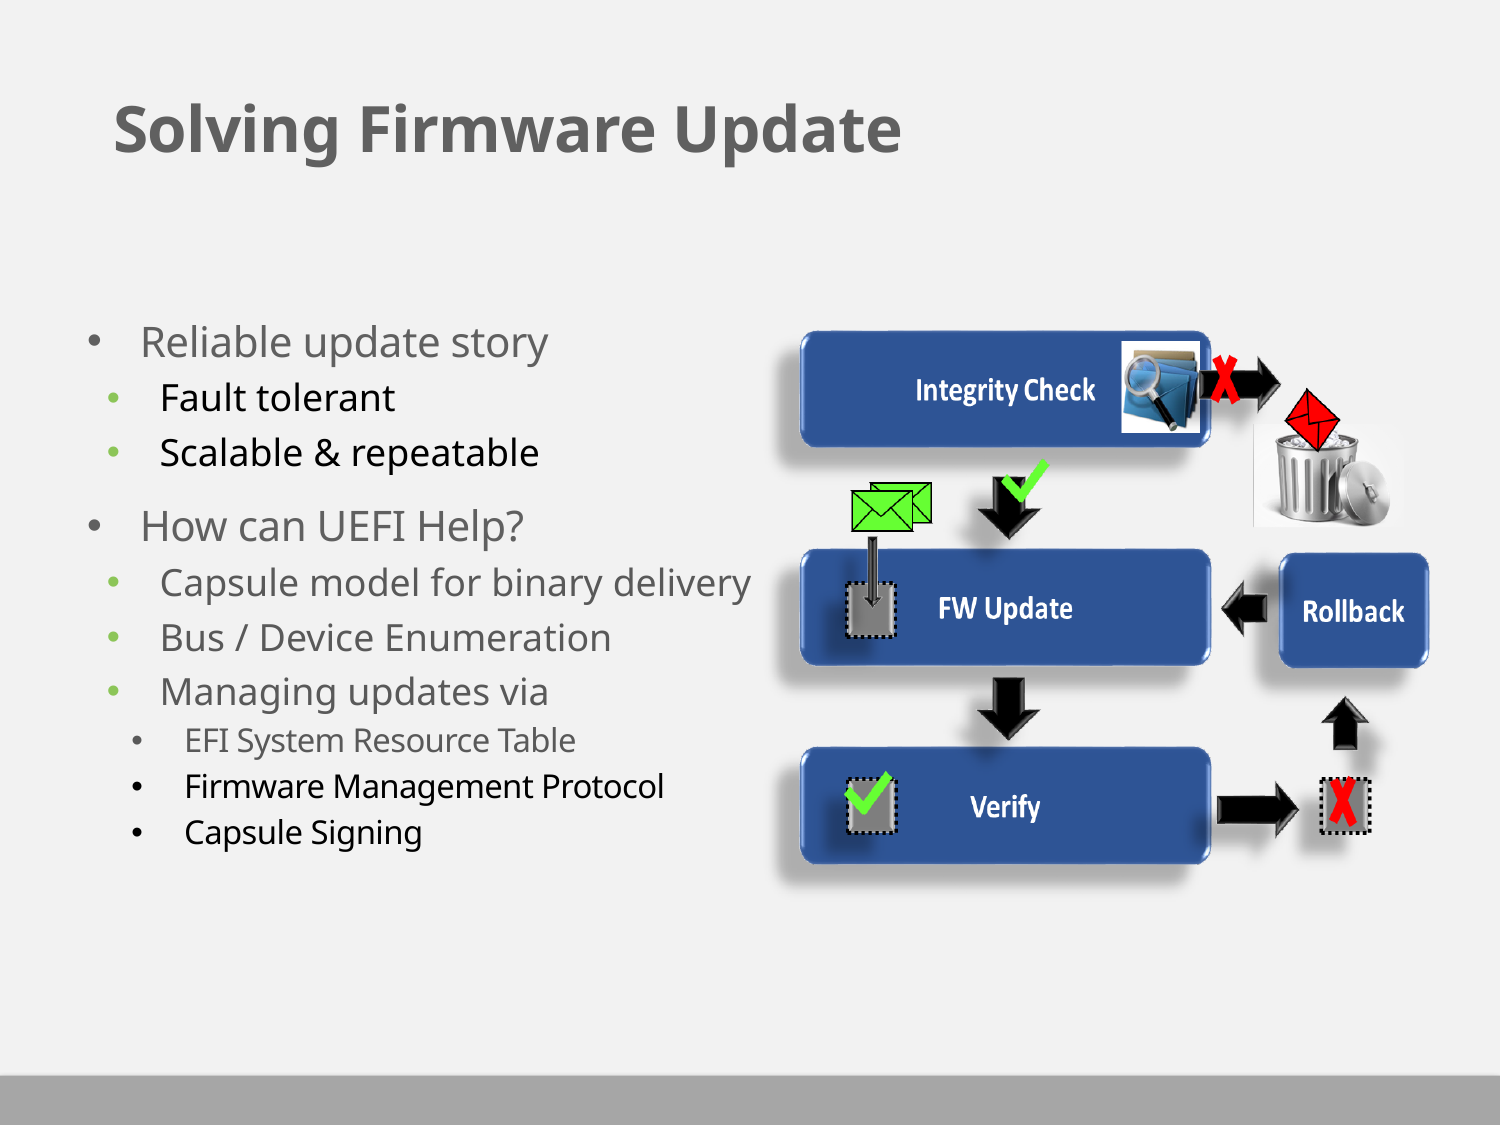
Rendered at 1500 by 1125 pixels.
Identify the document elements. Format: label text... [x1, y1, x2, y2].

picture [758, 328, 1431, 907]
list Reliable update story Fault tolerant Scalable & repeatable How can UEFI Help? Capsule model for binary delivery Bus / Device Enumeration Managing updates via EFI System Resource Table Firmware Management Protocol Capsule Signing [87, 314, 788, 916]
title Solving Firmware Update [113, 88, 1431, 167]
